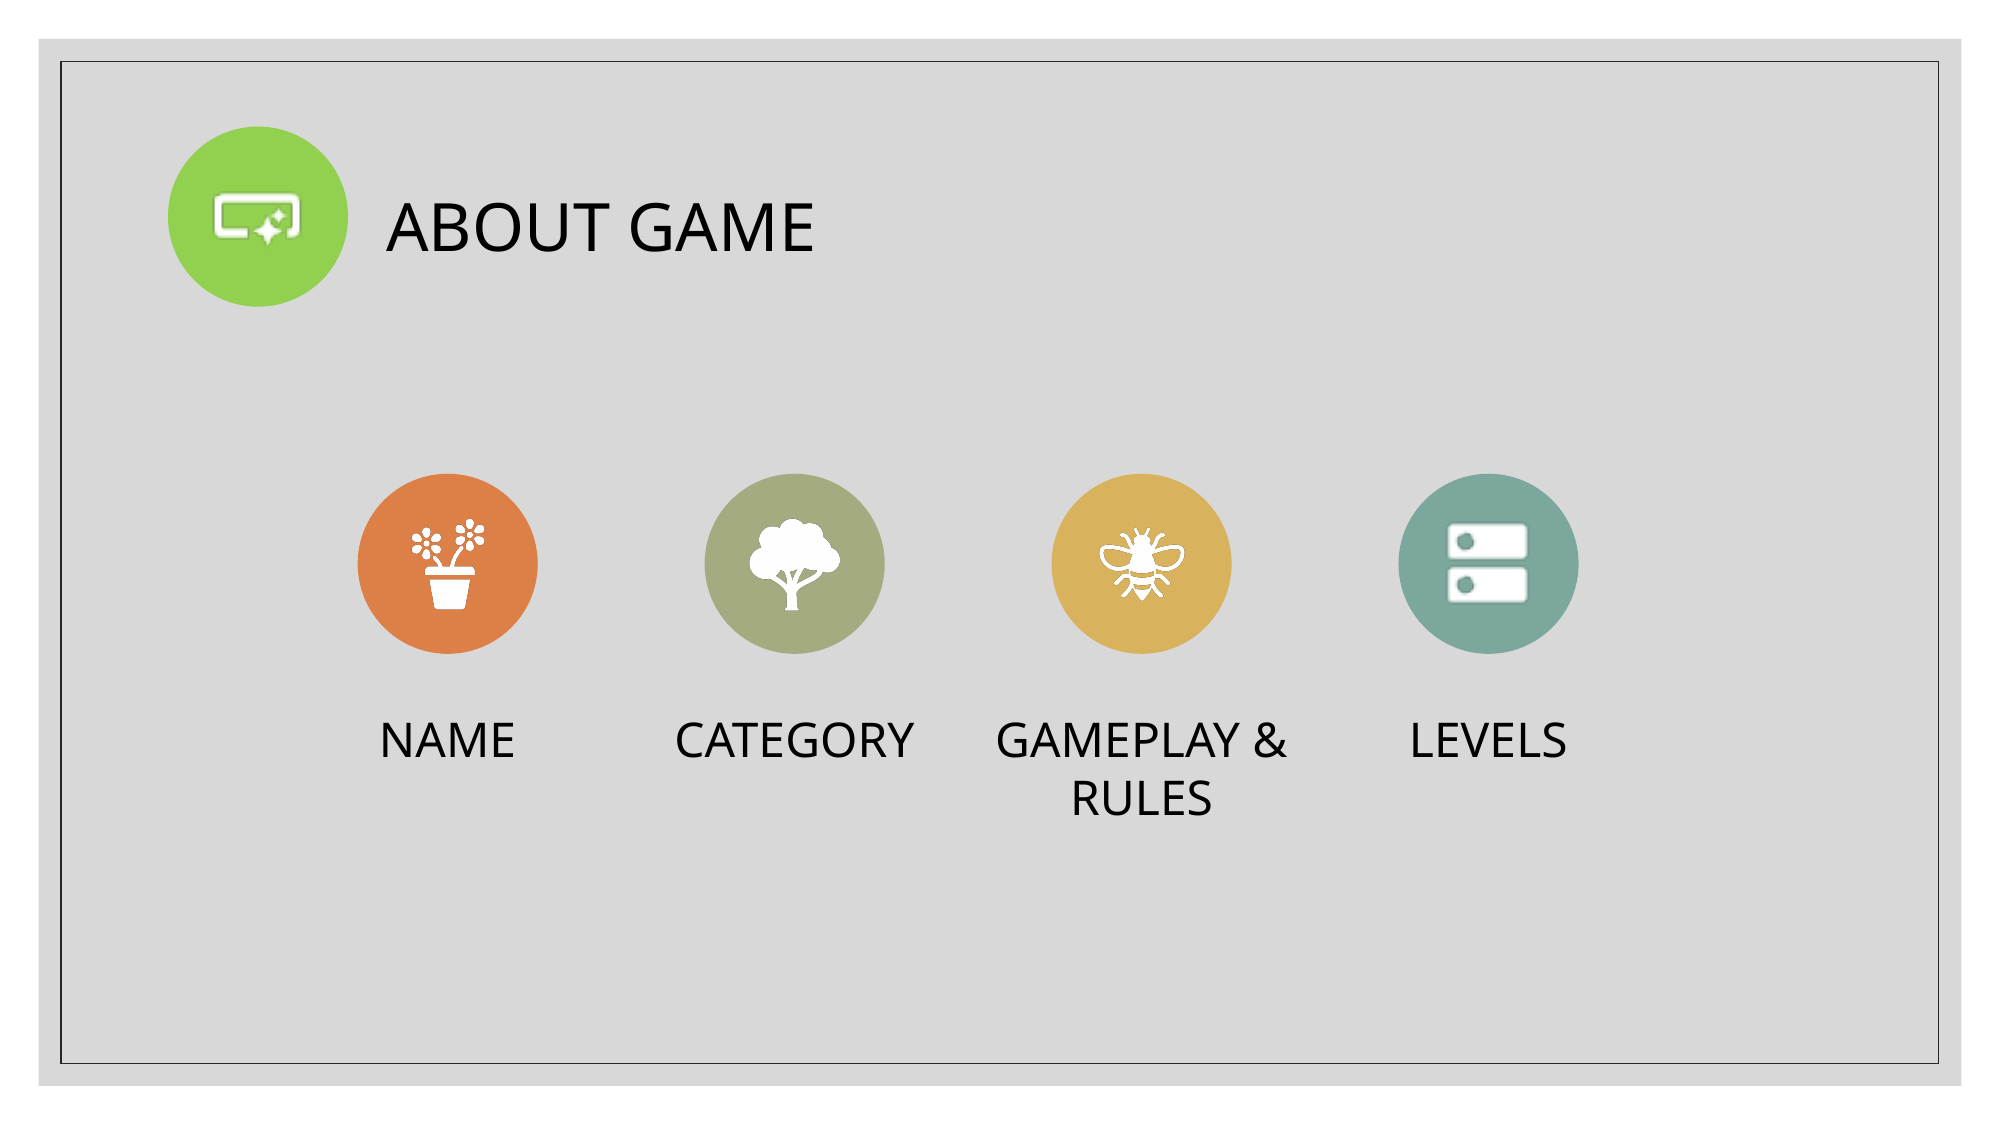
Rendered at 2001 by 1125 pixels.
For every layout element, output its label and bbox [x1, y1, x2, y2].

list [143, 109, 1509, 467]
text_box [110, 470, 1826, 832]
